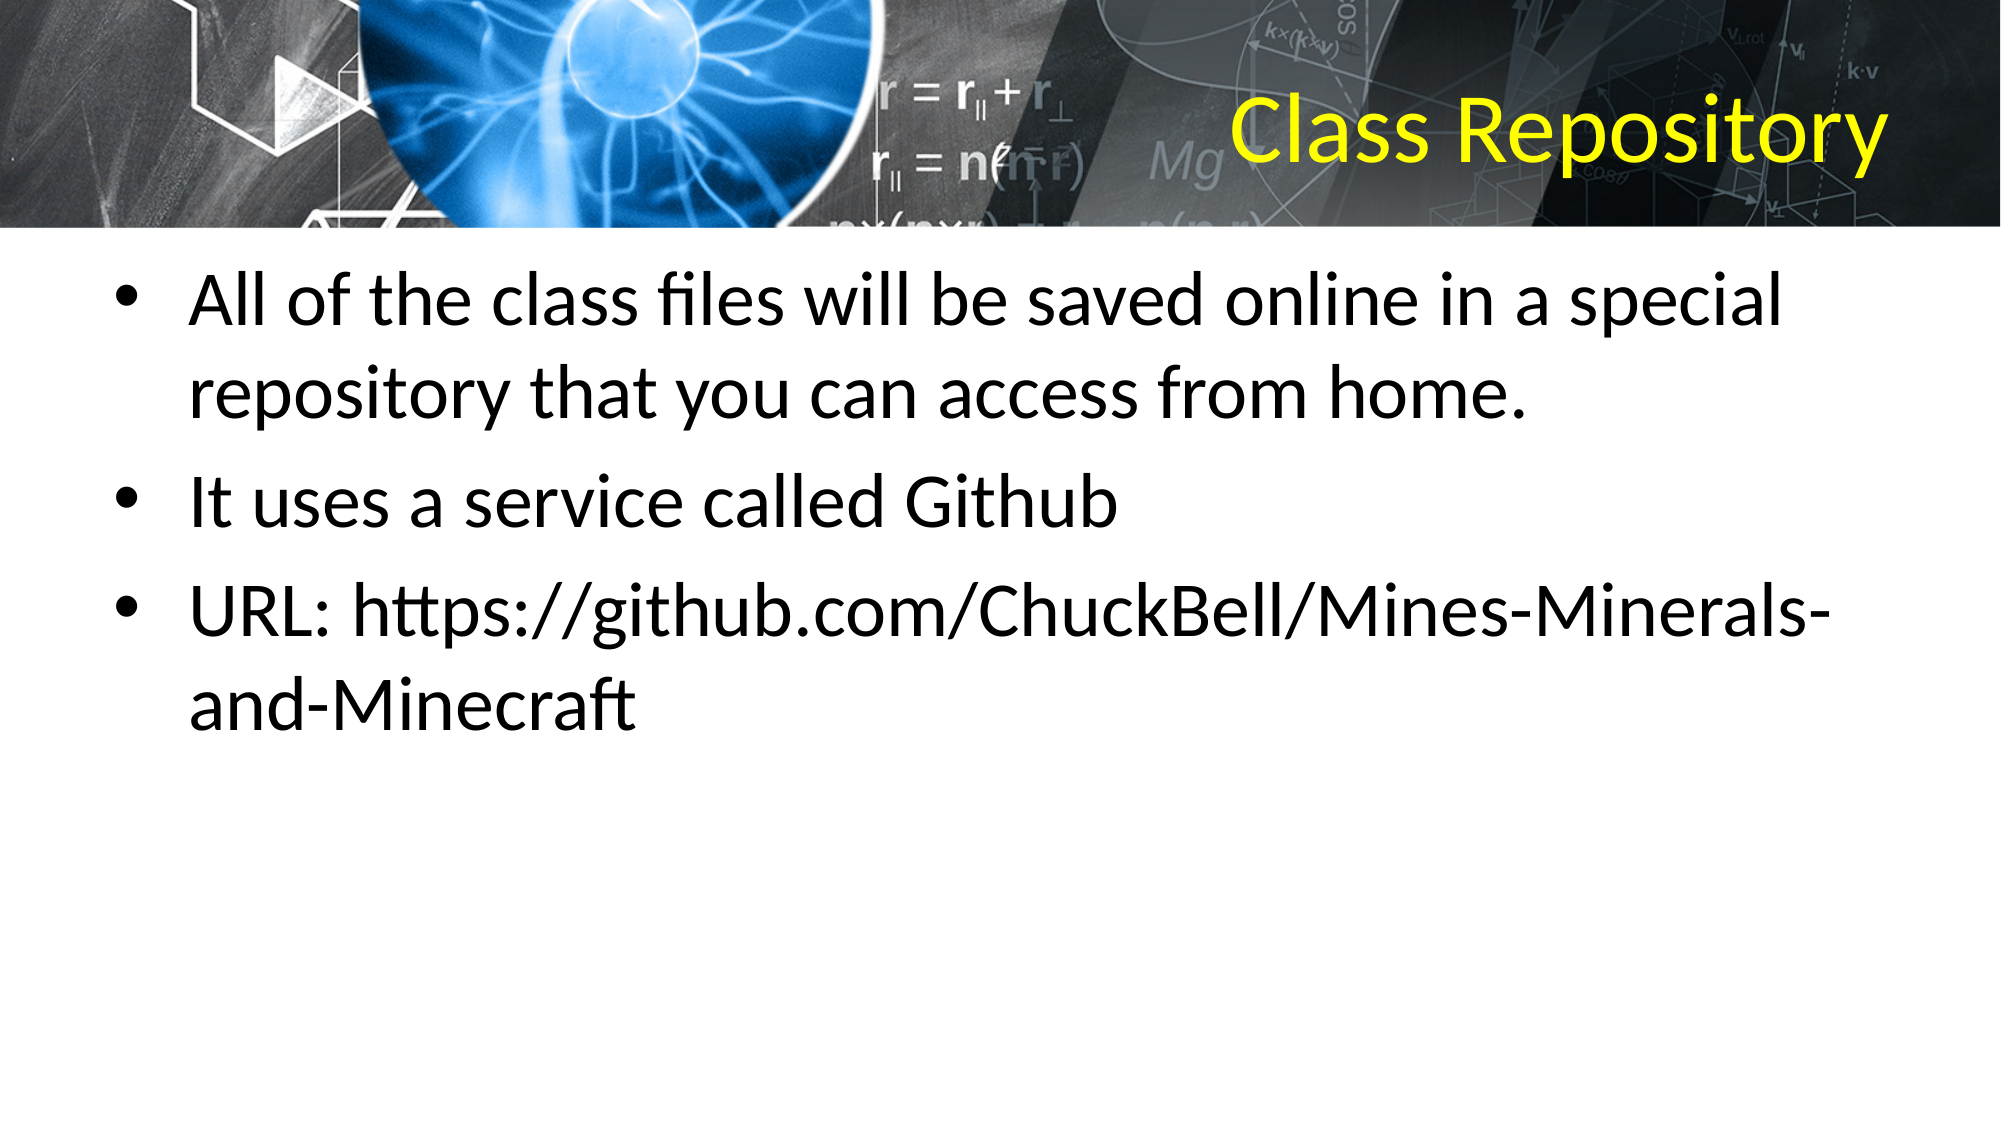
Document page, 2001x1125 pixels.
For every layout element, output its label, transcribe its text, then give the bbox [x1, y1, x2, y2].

picture [0, 0, 2001, 1125]
title Class Repository [98, 39, 1905, 207]
list All of the class files will be saved online in a special repository that you can access from home. It uses a service called Github URL: https://github.com/ChuckBell/Mines-Minerals-and-Minecraft [98, 240, 1902, 1064]
